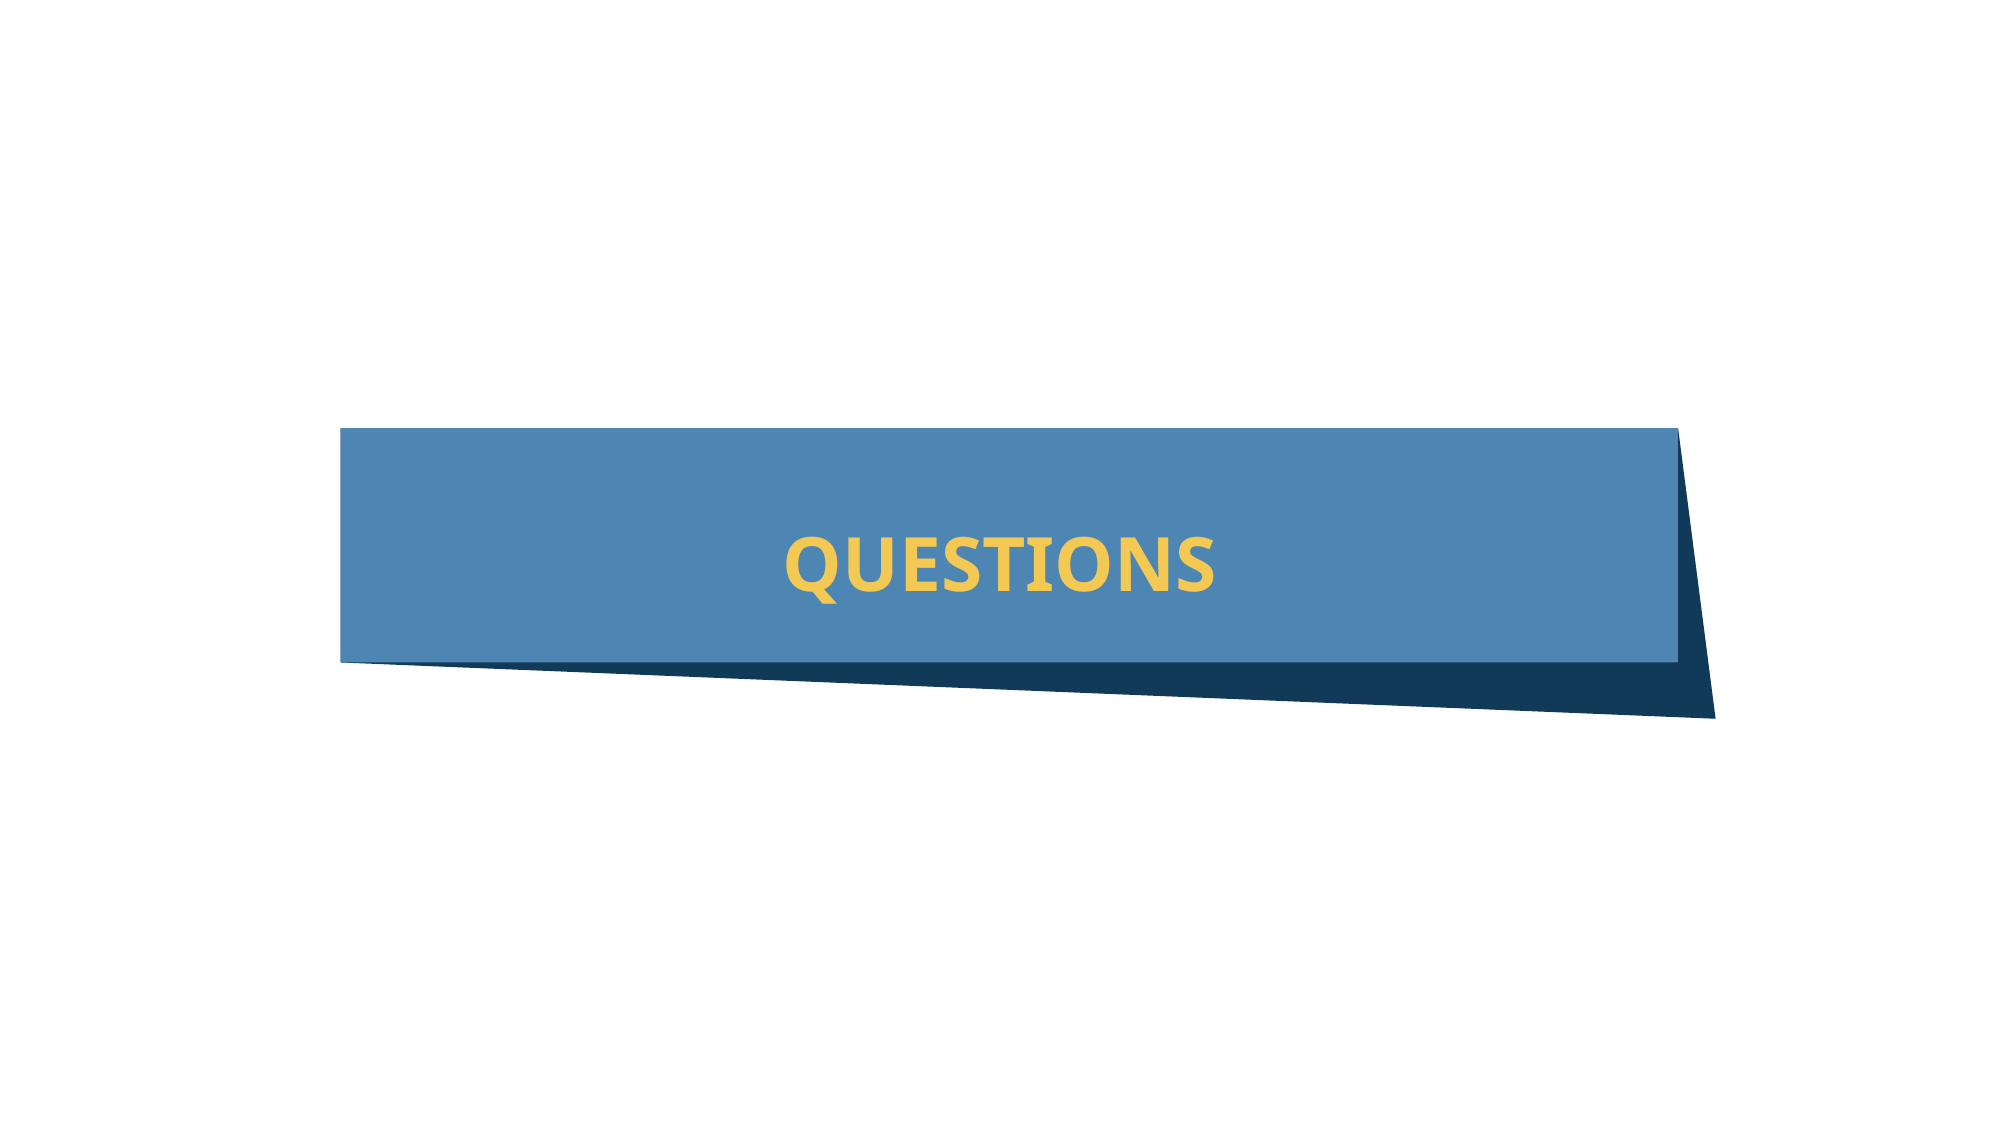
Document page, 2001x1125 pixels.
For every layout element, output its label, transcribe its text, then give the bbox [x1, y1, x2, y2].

text_box [340, 427, 1679, 664]
text_box [352, 427, 1717, 720]
text_box Questions [770, 511, 1230, 613]
